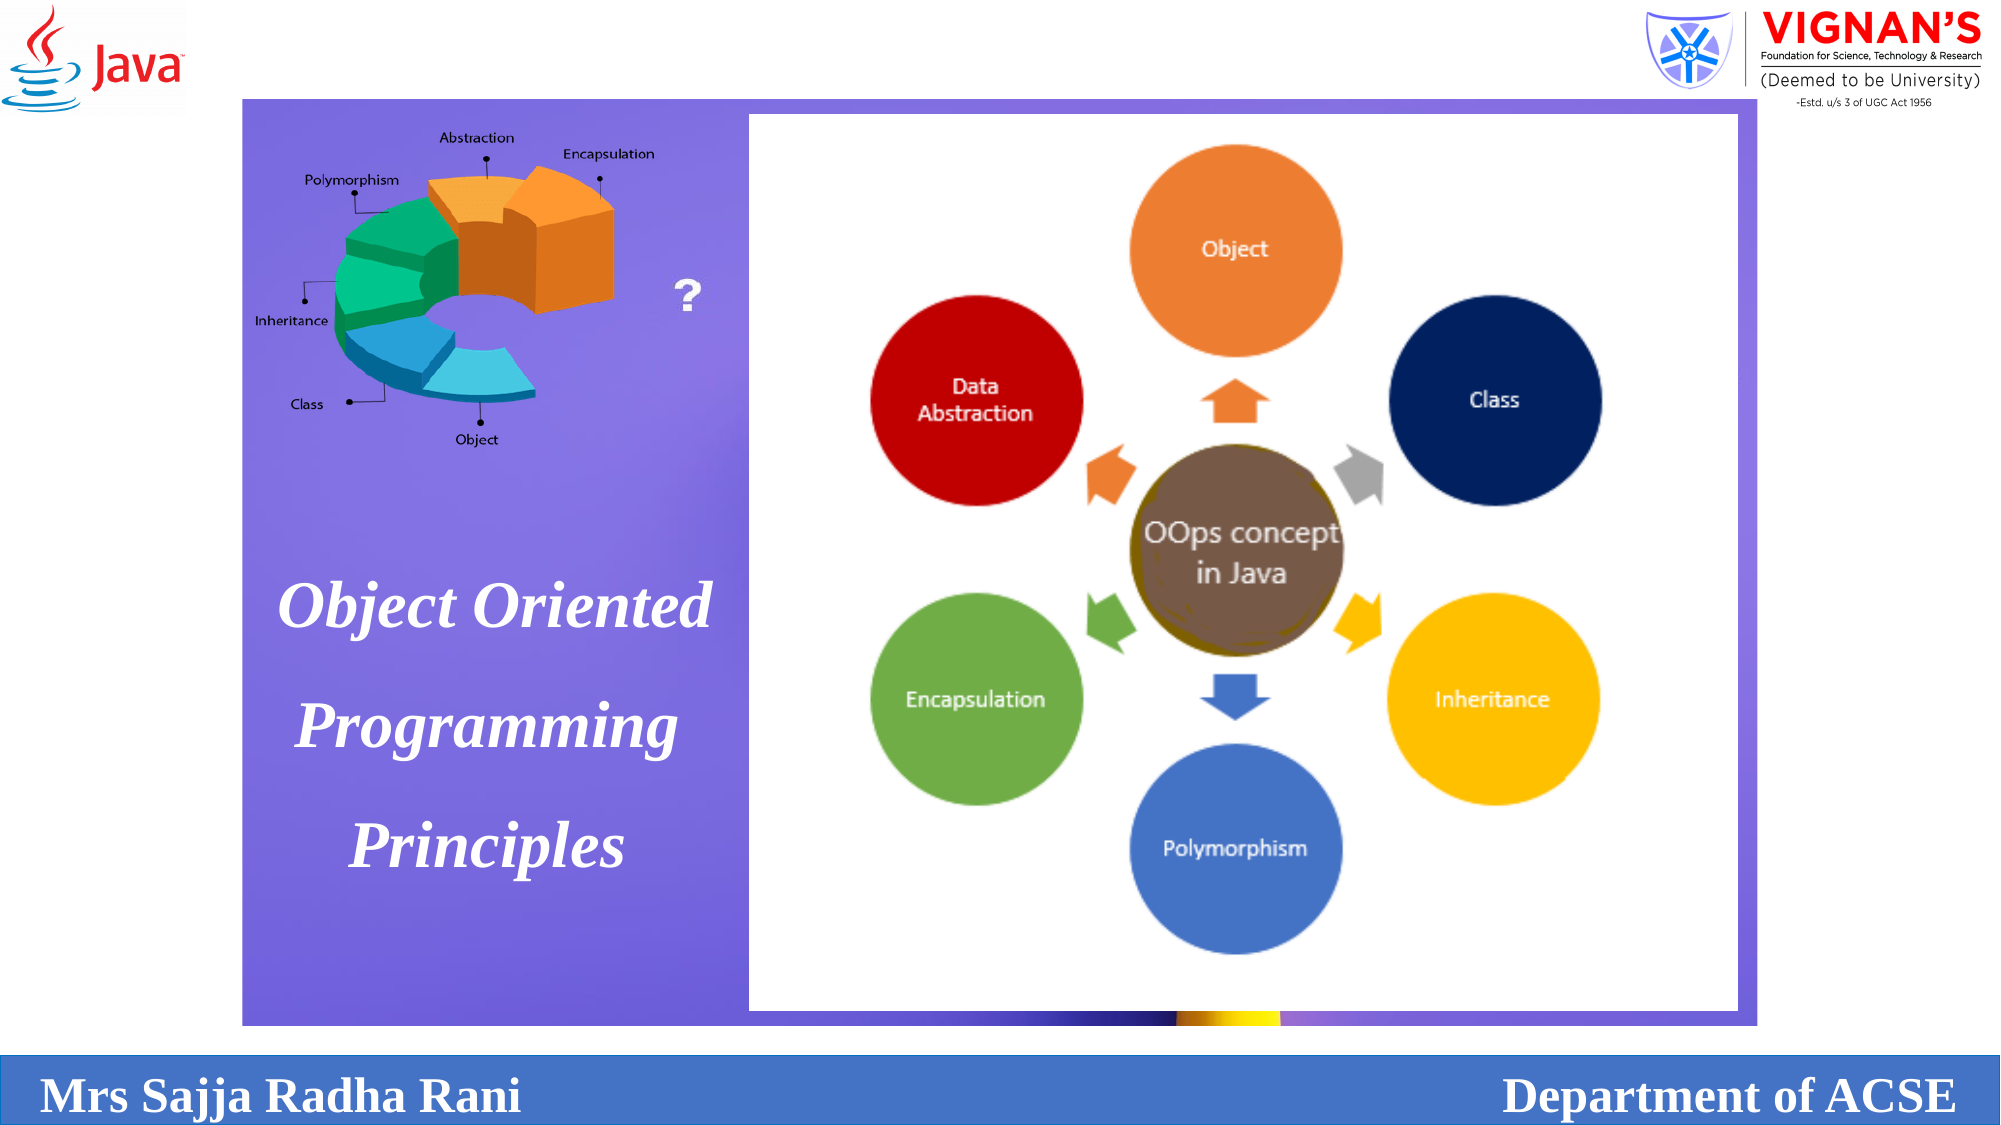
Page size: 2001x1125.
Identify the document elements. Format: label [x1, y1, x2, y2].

picture [242, 0, 2000, 1026]
picture [0, 0, 186, 116]
